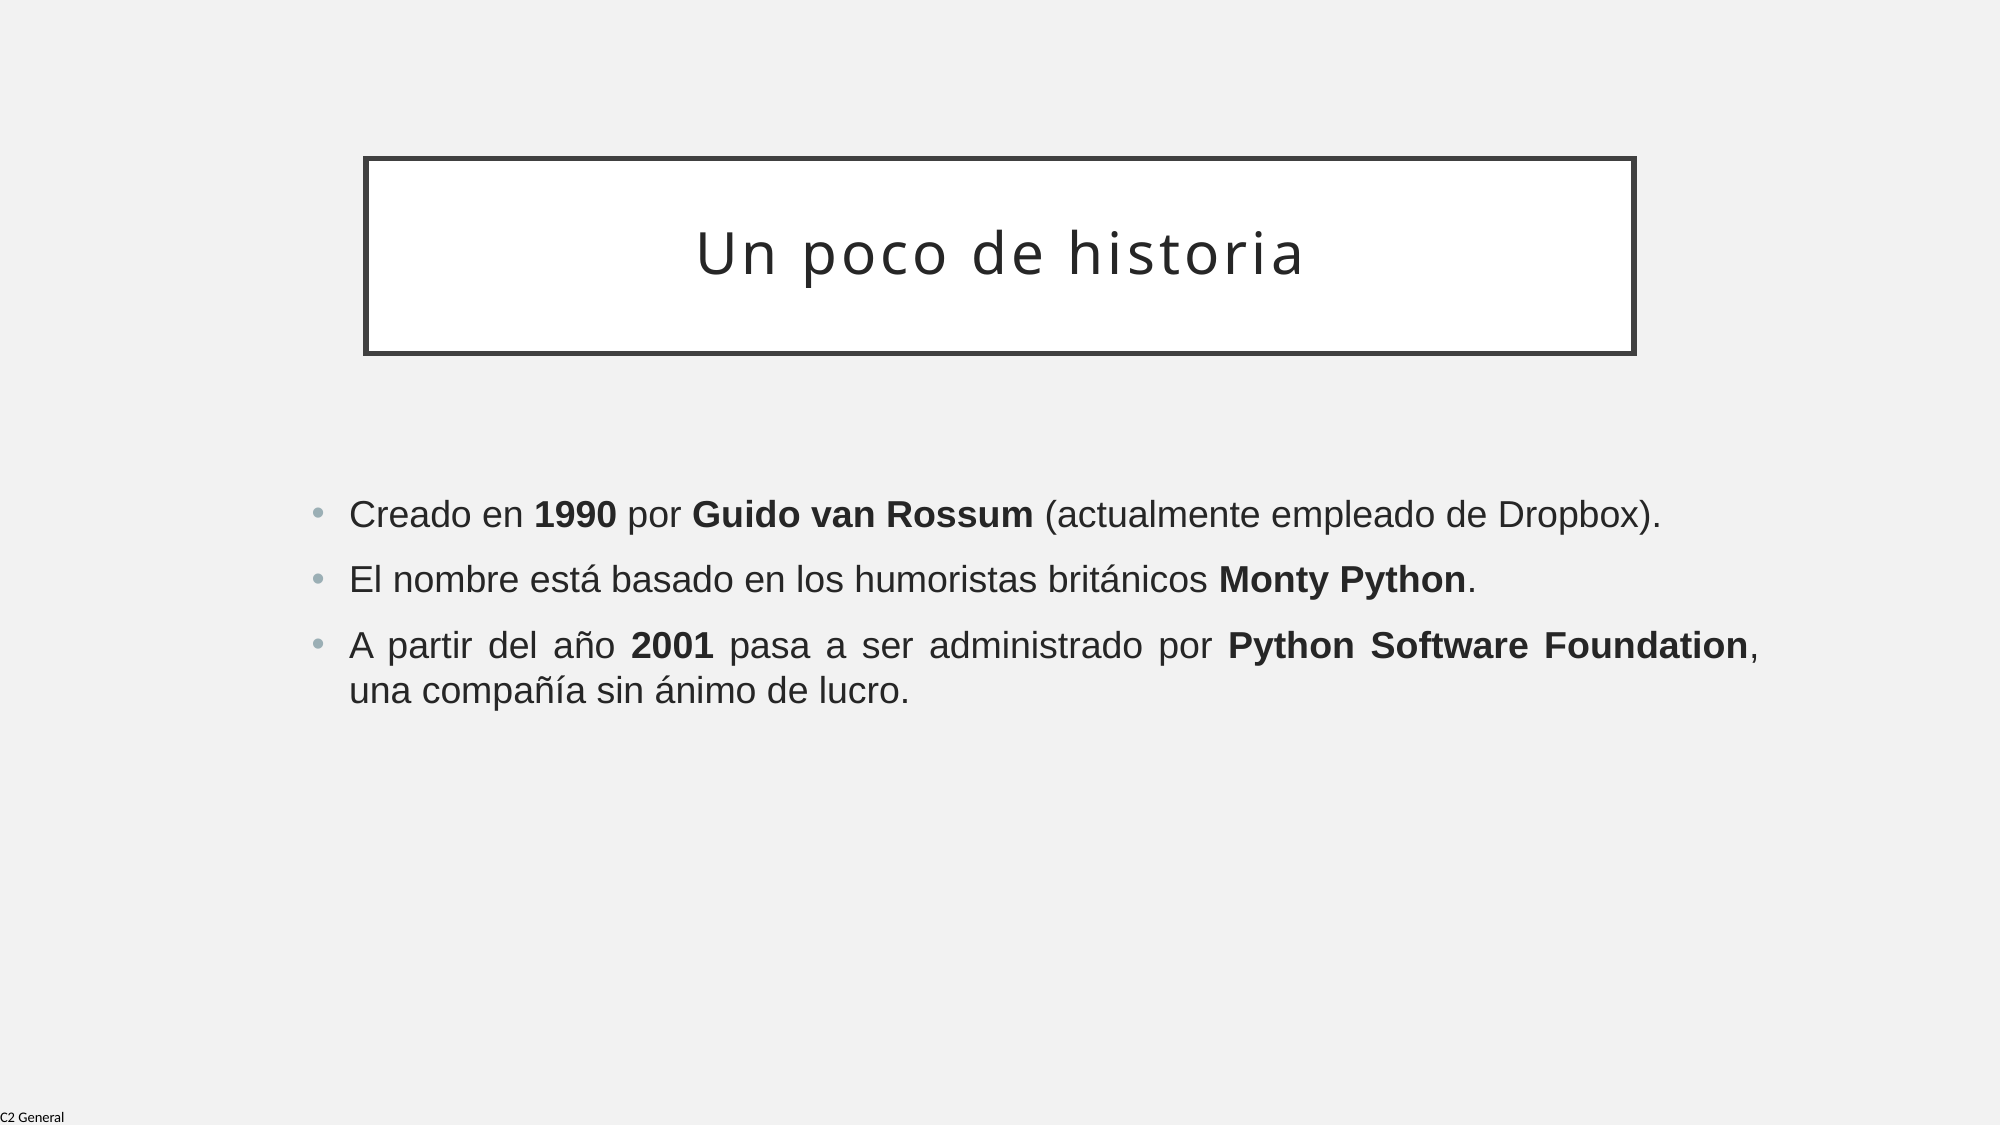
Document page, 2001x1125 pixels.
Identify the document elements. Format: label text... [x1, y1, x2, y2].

list Creado en 1990 por Guido van Rossum (actualmente empleado de Dropbox). El nombre está basado en los humoristas británicos Monty Python. A partir del año 2001 pasa a ser administrado por Python Software Foundation, una compañía sin ánimo de lucro. [296, 416, 1775, 1002]
title Un poco de historia [363, 156, 1637, 356]
